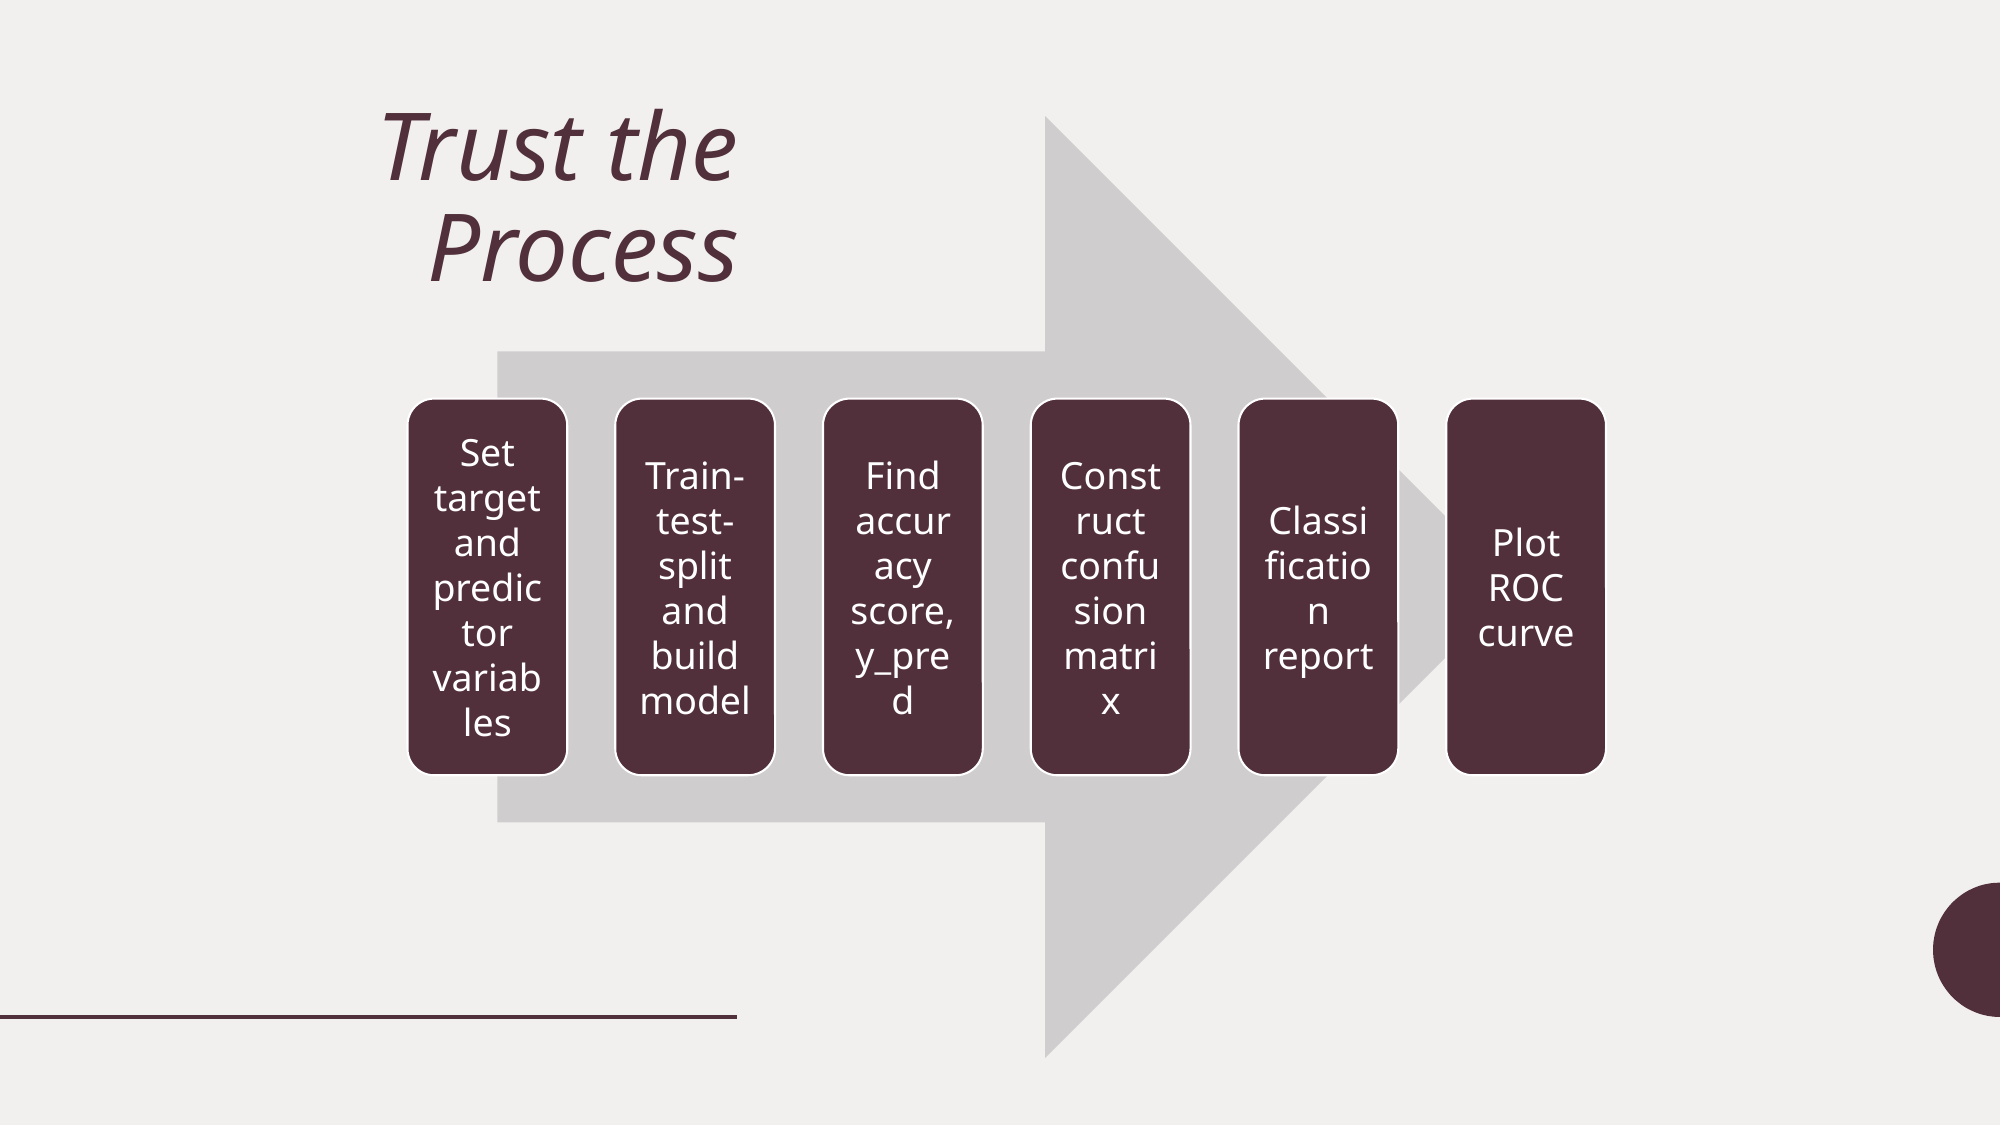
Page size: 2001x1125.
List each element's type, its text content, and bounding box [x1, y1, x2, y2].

title Trust the Process [125, 91, 754, 312]
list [407, 116, 1607, 1058]
